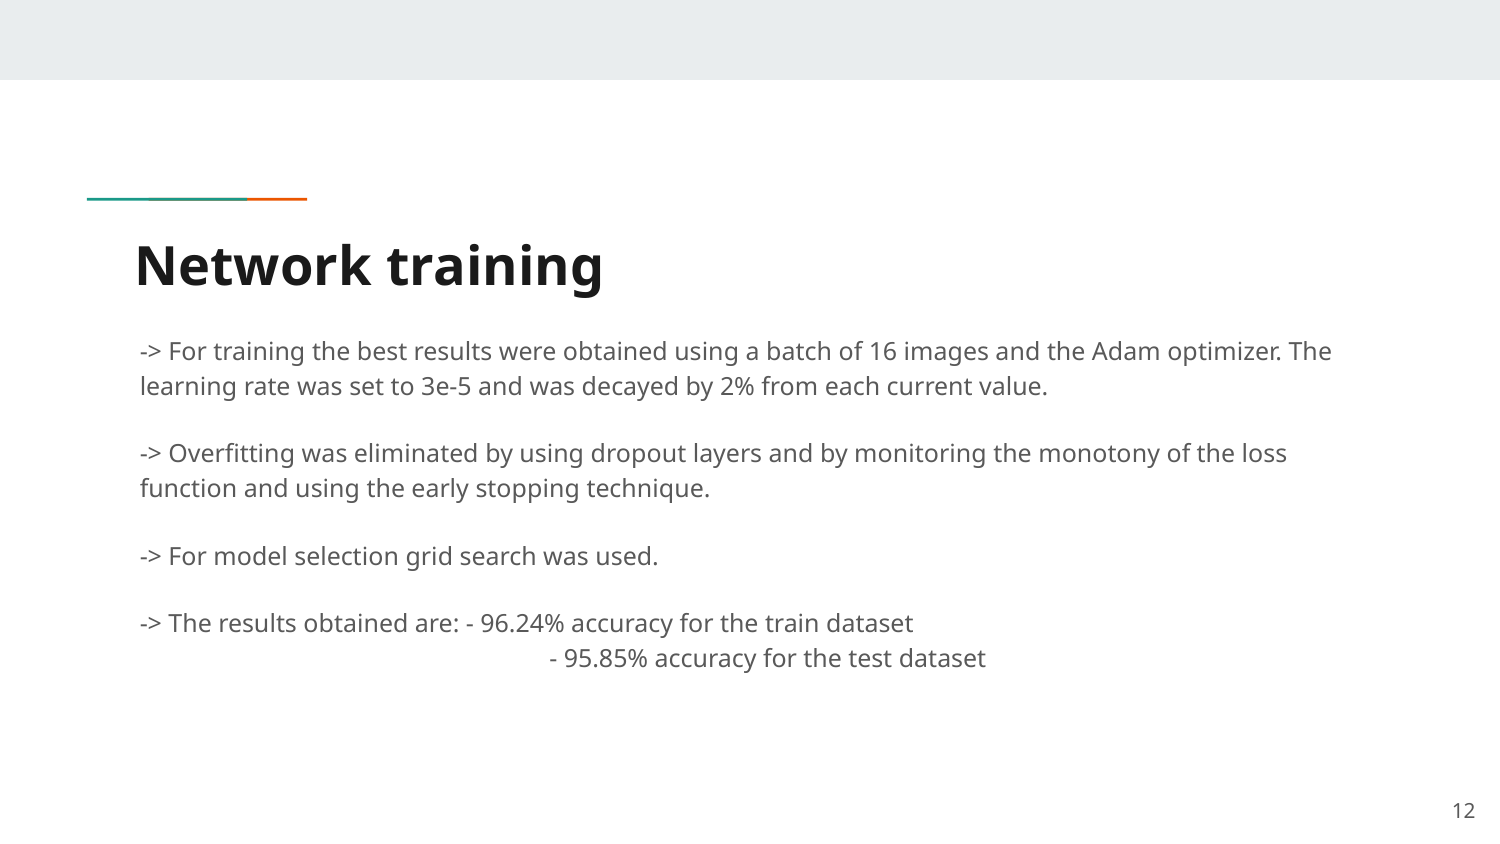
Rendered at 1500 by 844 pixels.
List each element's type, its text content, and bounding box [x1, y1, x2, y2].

list -> For training the best results were obtained using a batch of 16 images and the Adam optimizer. The learning rate was set to 3e-5 and was decayed by 2% from each current value. -> Overfitting was eliminated by using dropout layers and by monitoring the monotony of the loss function and using the early stopping technique. -> For model selection grid search was used. -> The results obtained are: - 96.24% accuracy for the train dataset - 95.85% accuracy for the test dataset [124, 316, 1387, 688]
title Network training [119, 216, 1381, 305]
slide_number 12 [1400, 779, 1491, 844]
